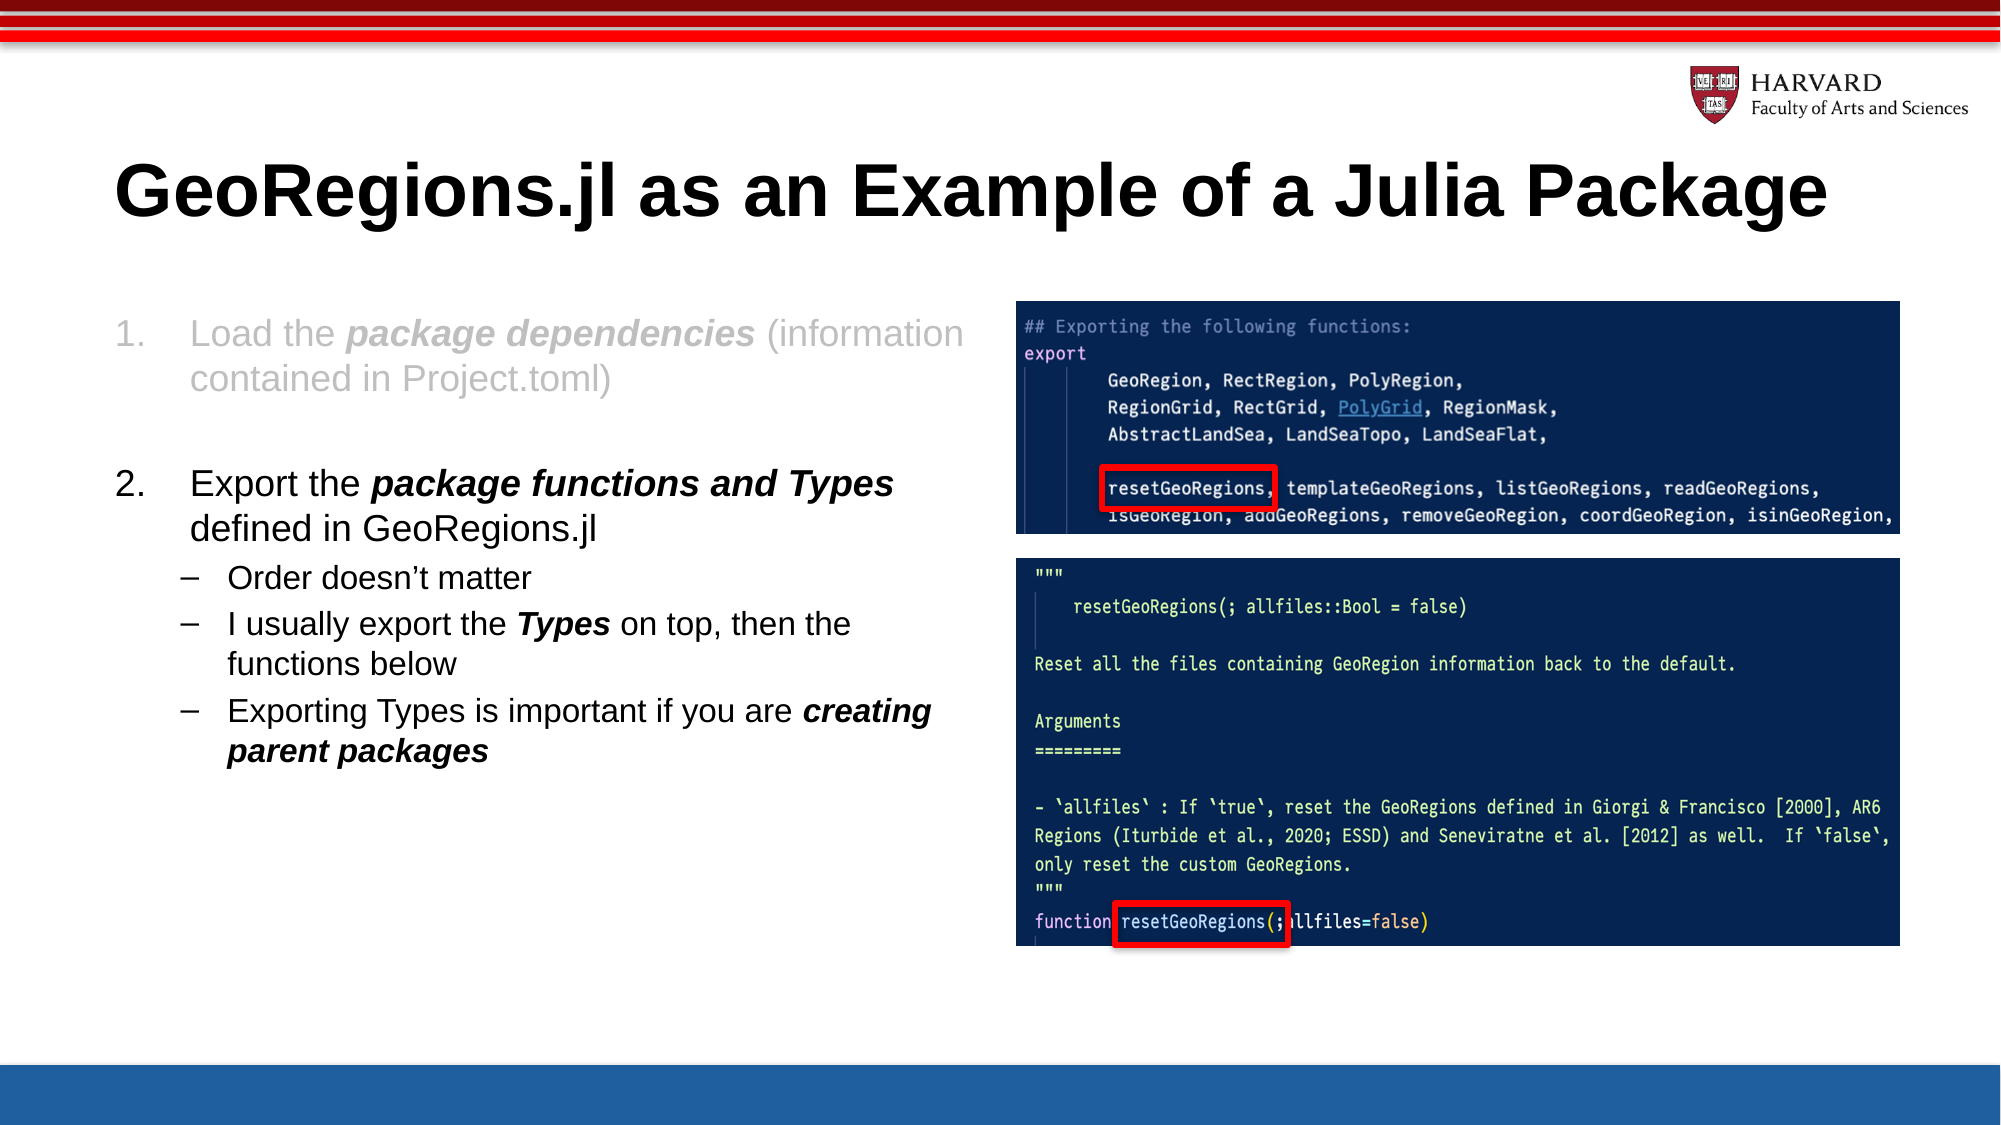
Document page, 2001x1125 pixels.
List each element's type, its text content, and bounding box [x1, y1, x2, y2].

title GeoRegions.jl as an Example of a Julia Package [99, 92, 1900, 280]
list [1016, 301, 1901, 534]
picture [1016, 558, 1901, 946]
picture [1680, 57, 1979, 131]
list Load the package dependencies (information contained in Project.toml) Export the package functions and Types defined in GeoRegions.jl Order doesn’t matter I usually export the Types on top, then the functions below Exporting Types is important if you are creating parent packages [99, 301, 984, 933]
